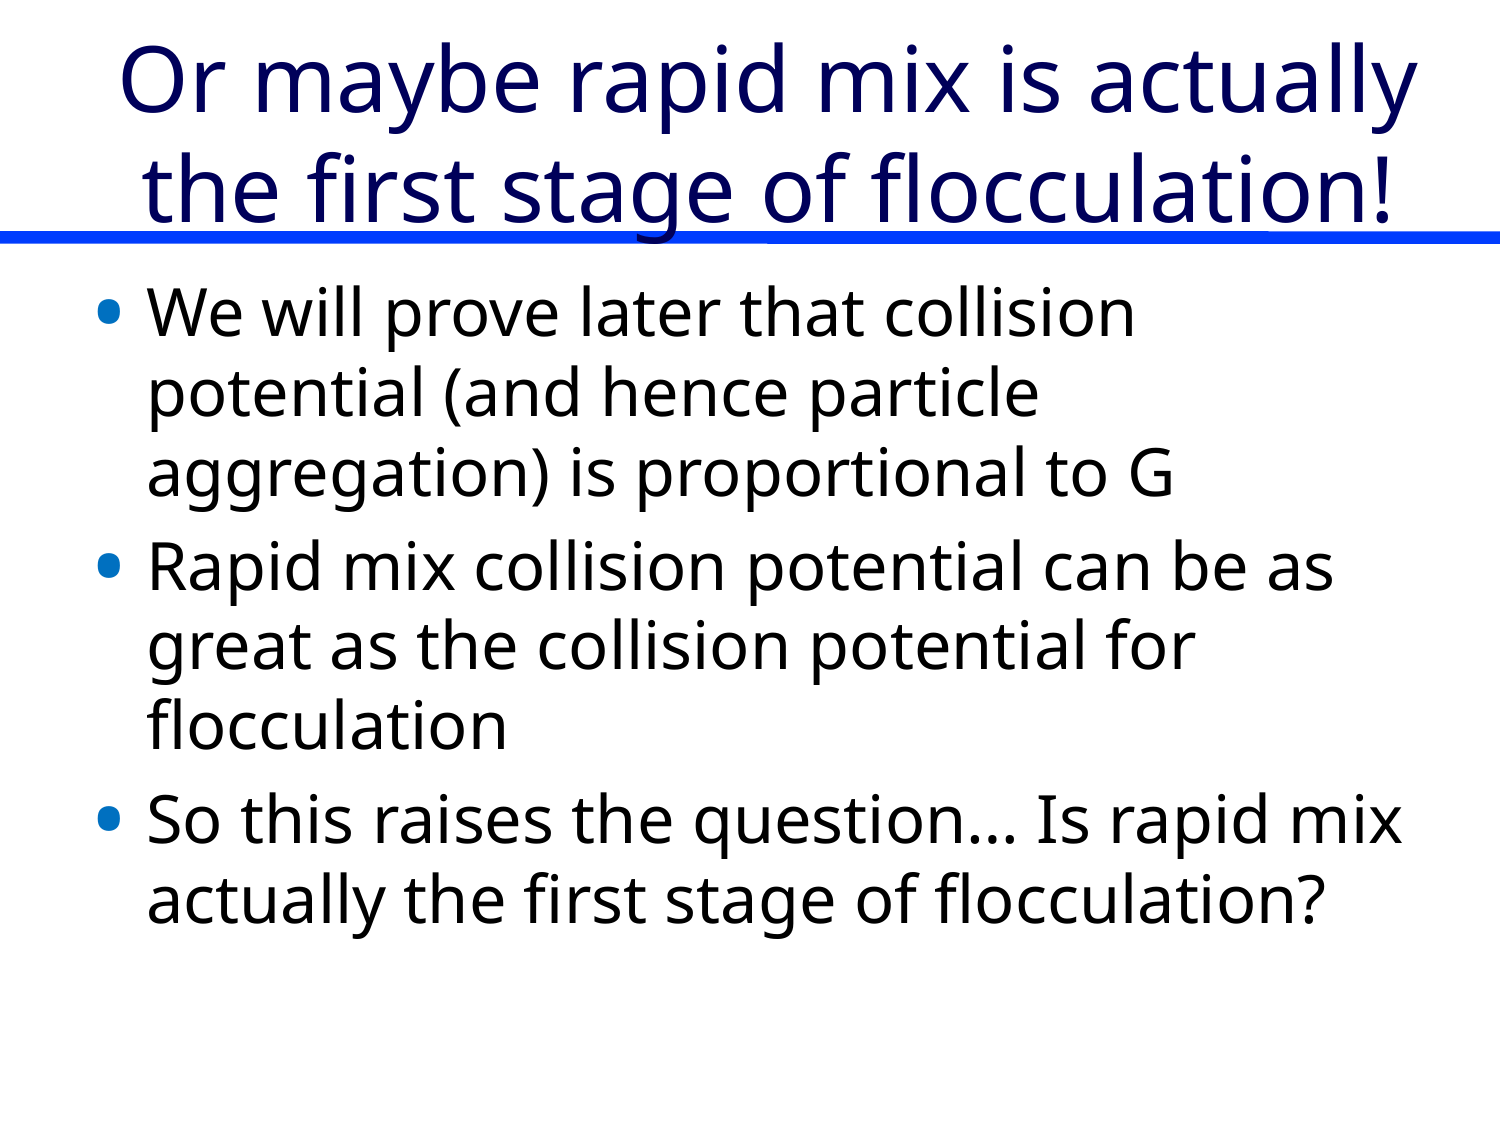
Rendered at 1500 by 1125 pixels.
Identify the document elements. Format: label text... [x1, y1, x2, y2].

title Or maybe rapid mix is actually the first stage of flocculation! [75, 37, 1463, 225]
